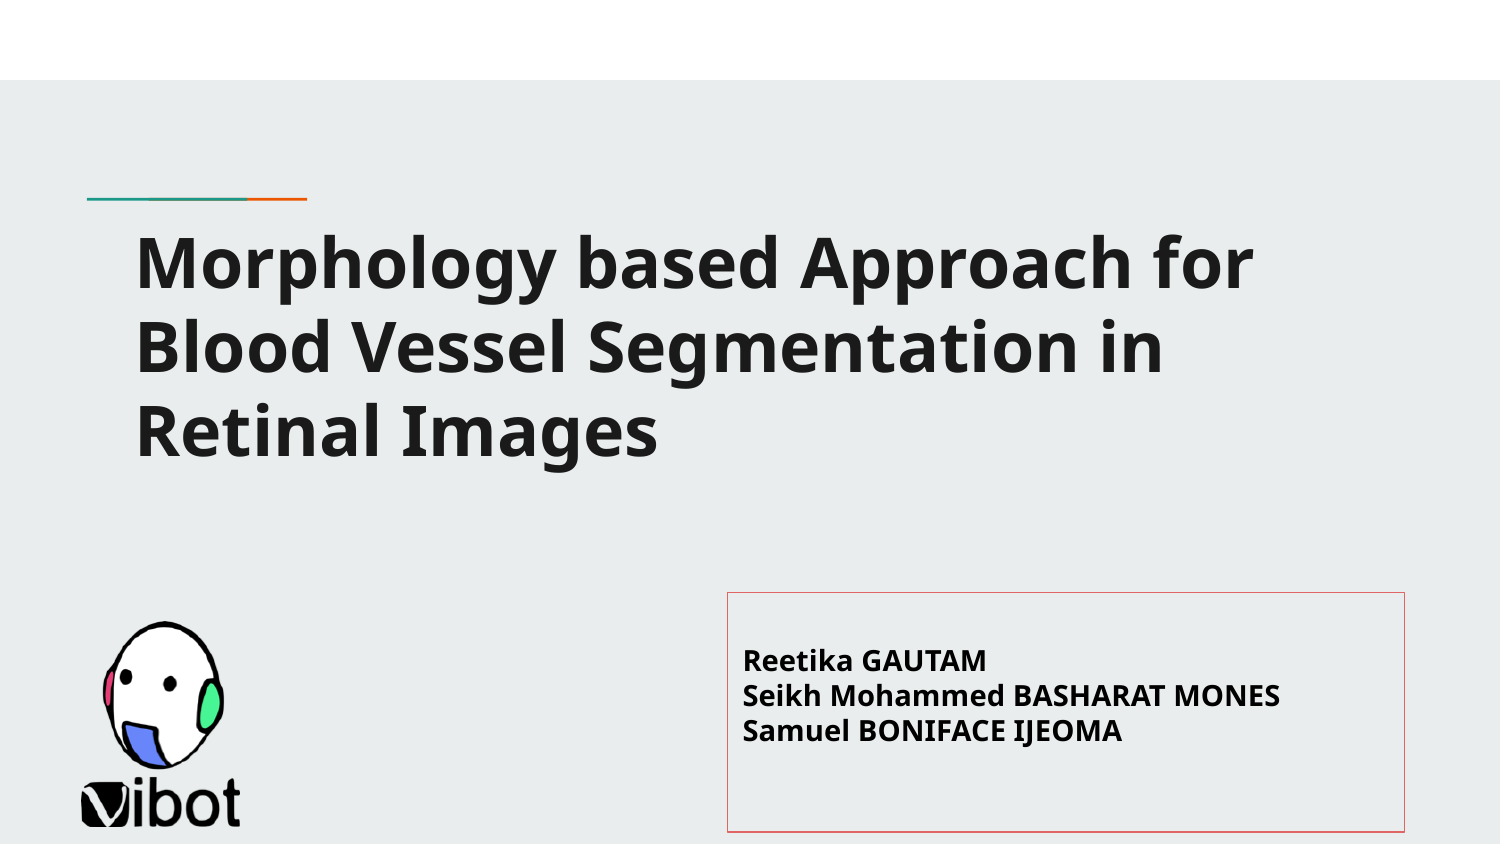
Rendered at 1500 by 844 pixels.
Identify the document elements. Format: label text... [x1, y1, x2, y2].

text_box Reetika GAUTAM Seikh Mohammed BASHARAT MONES Samuel BONIFACE IJEOMA [727, 592, 1405, 833]
title Morphology based Approach for Blood Vessel Segmentation in Retinal Images [119, 204, 1381, 490]
picture [81, 621, 240, 827]
